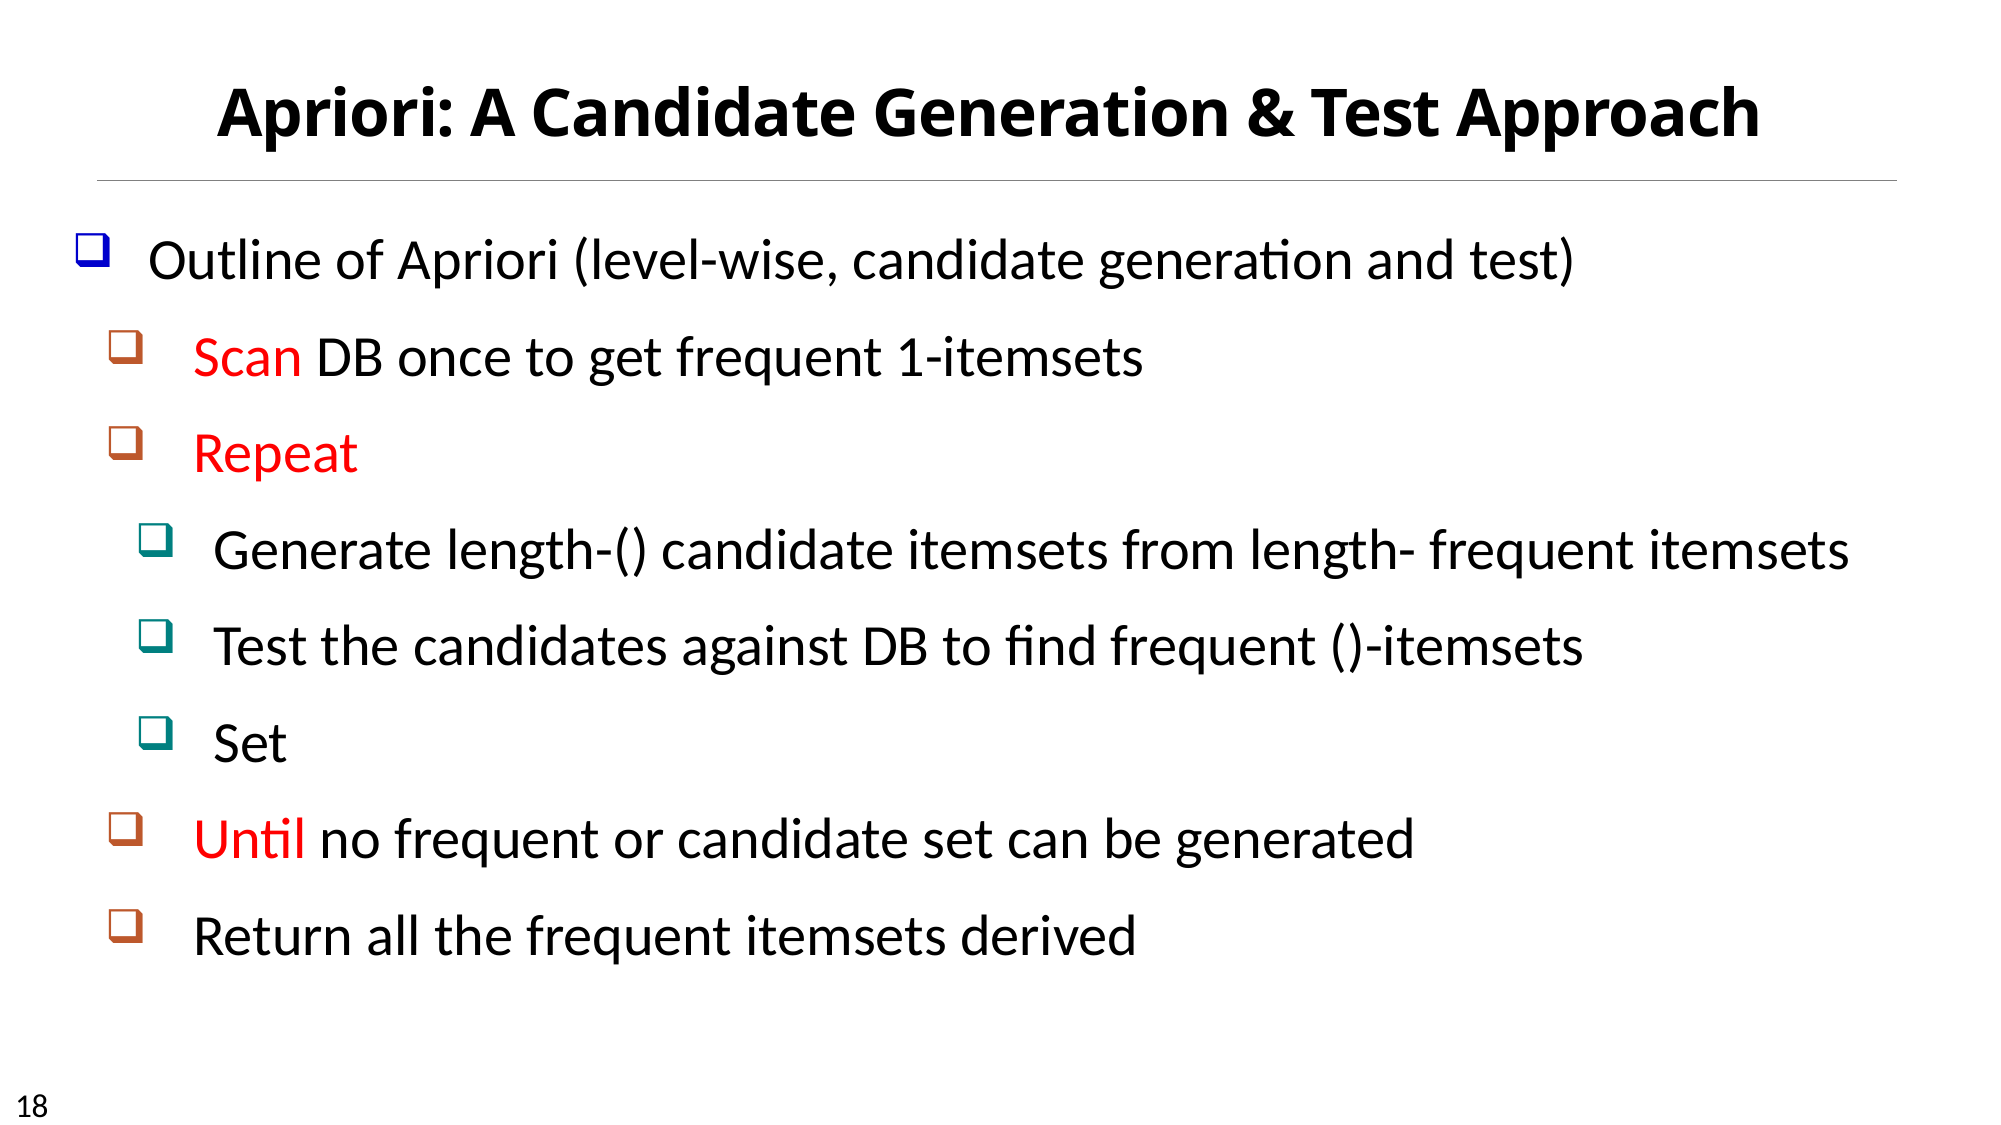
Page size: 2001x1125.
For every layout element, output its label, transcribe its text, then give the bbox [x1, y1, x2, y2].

title Apriori: A Candidate Generation & Test Approach [57, 36, 1923, 158]
